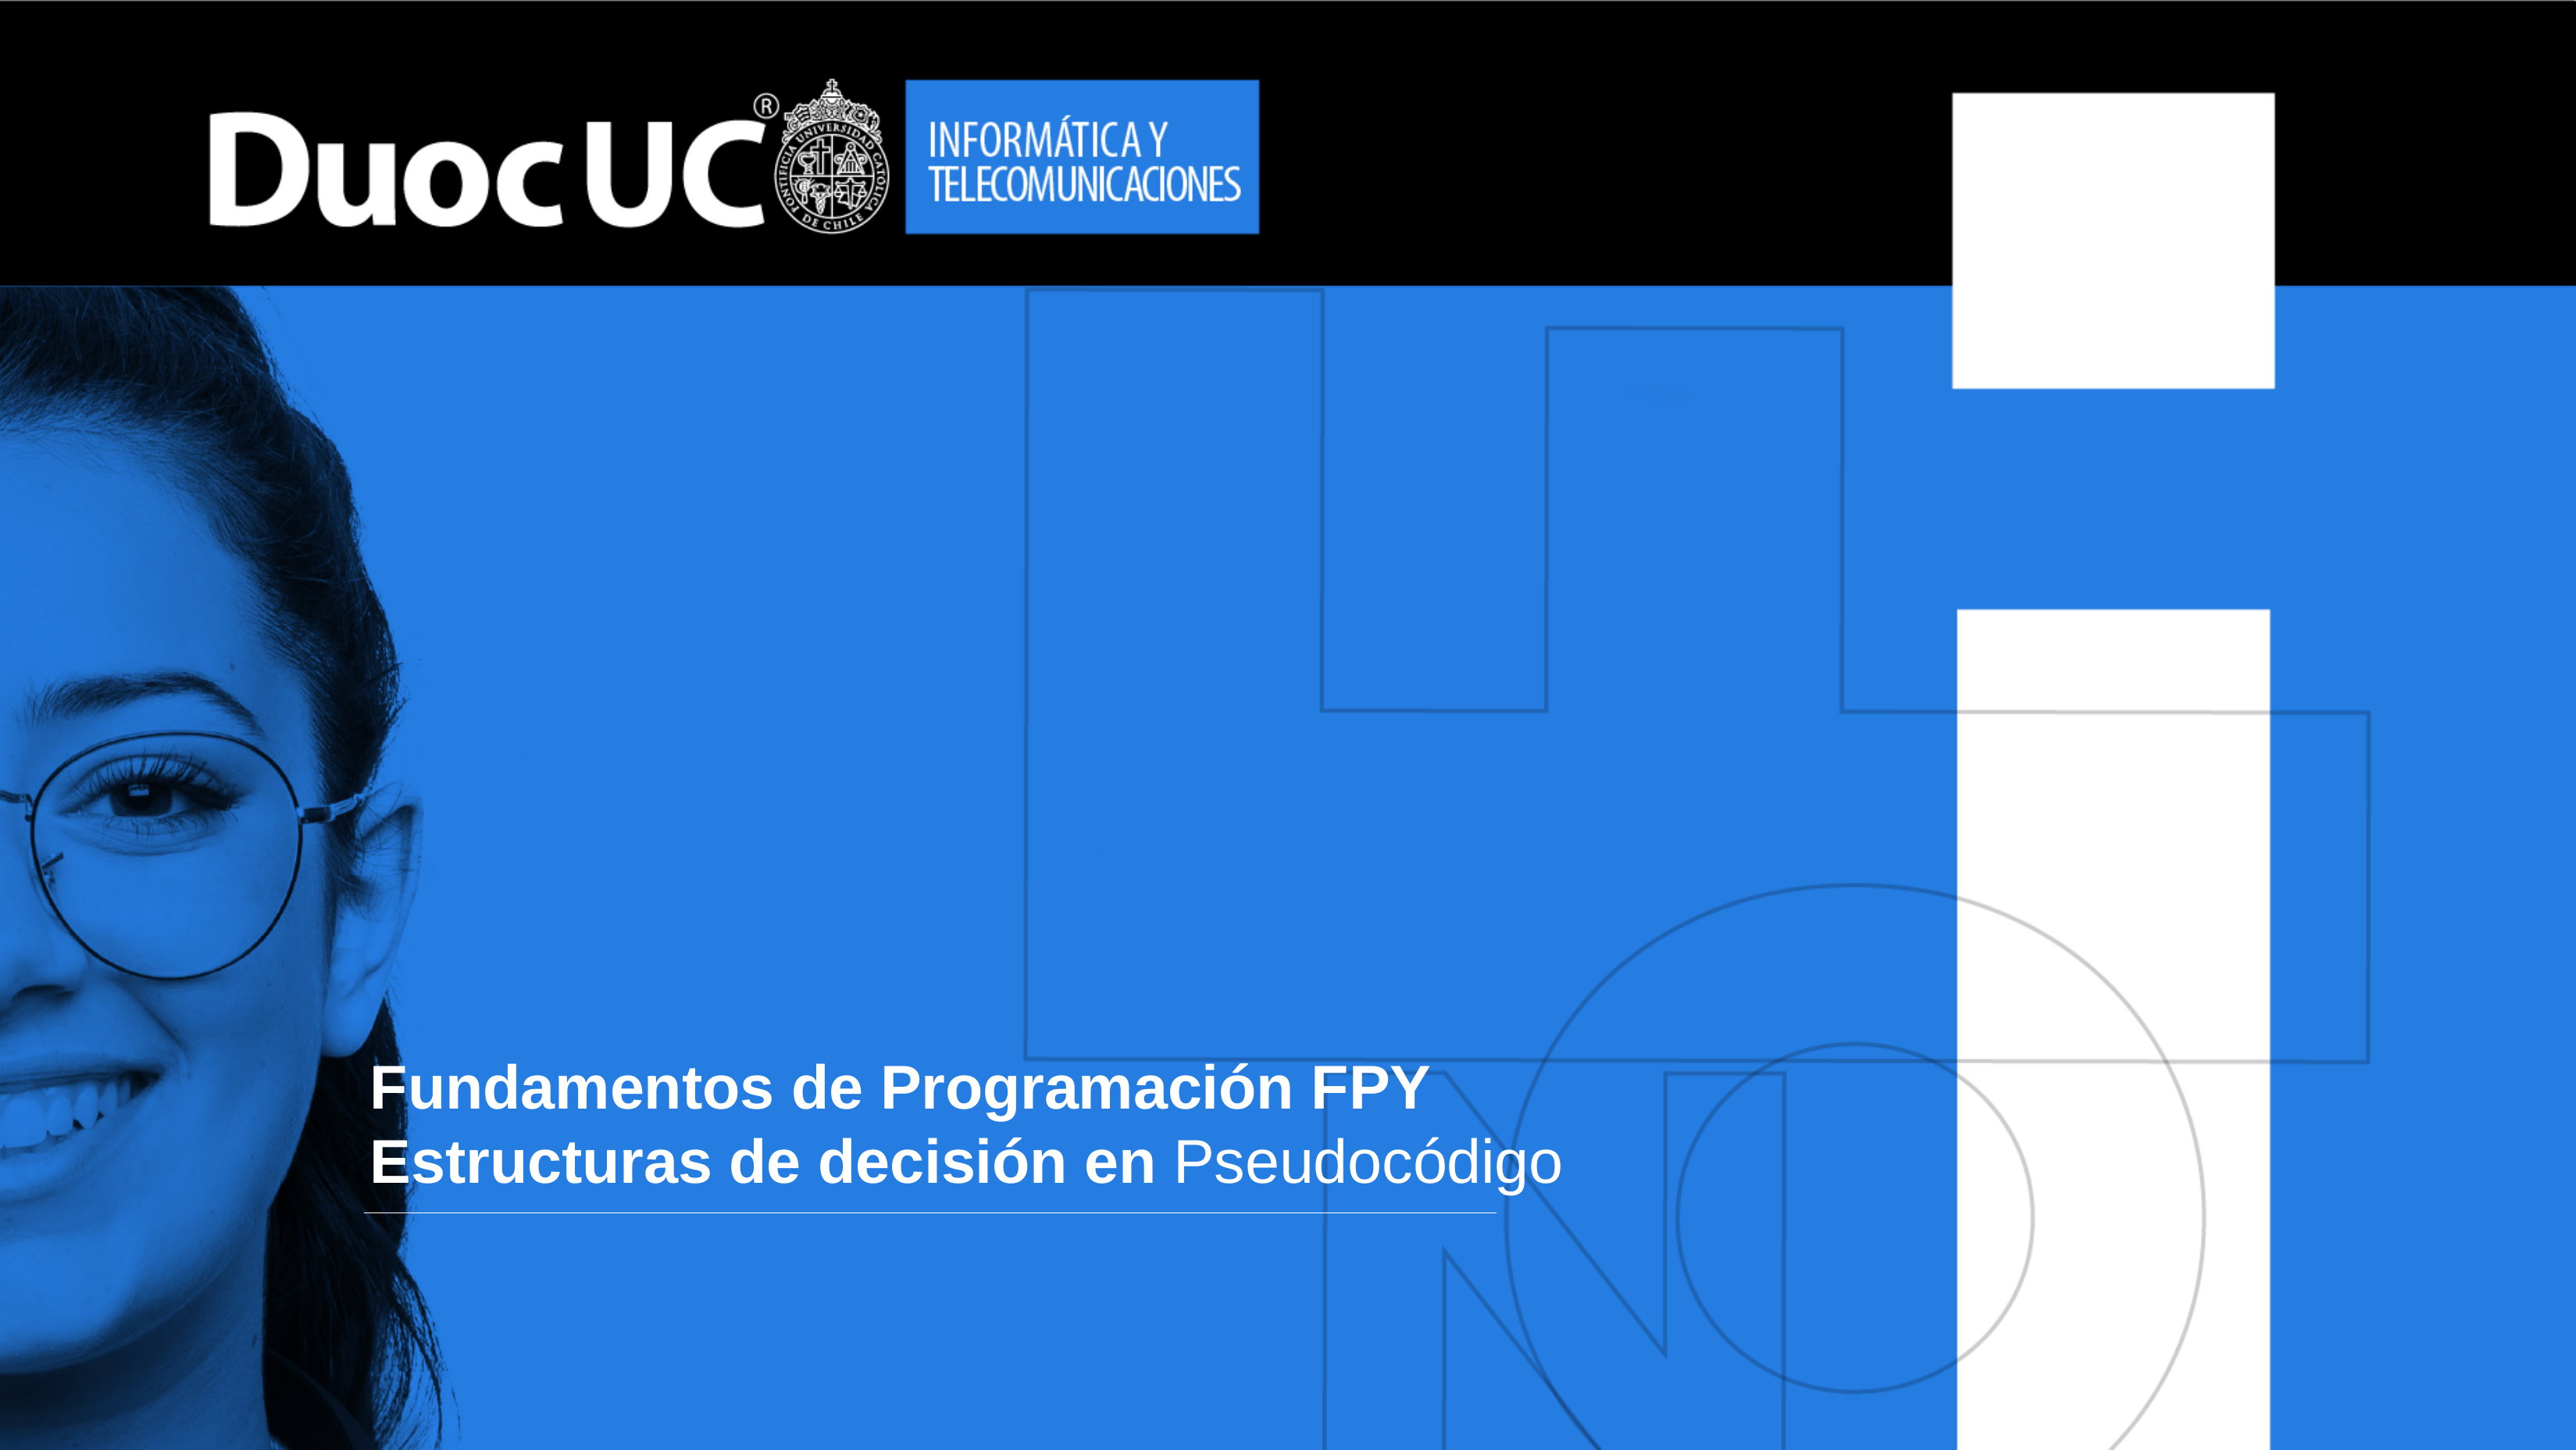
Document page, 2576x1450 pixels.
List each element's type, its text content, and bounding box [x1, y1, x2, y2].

picture [0, 0, 2576, 1450]
title Fundamentos de Programación FPY Estructuras de decisión en Pseudocódigo [369, 1047, 1679, 1272]
